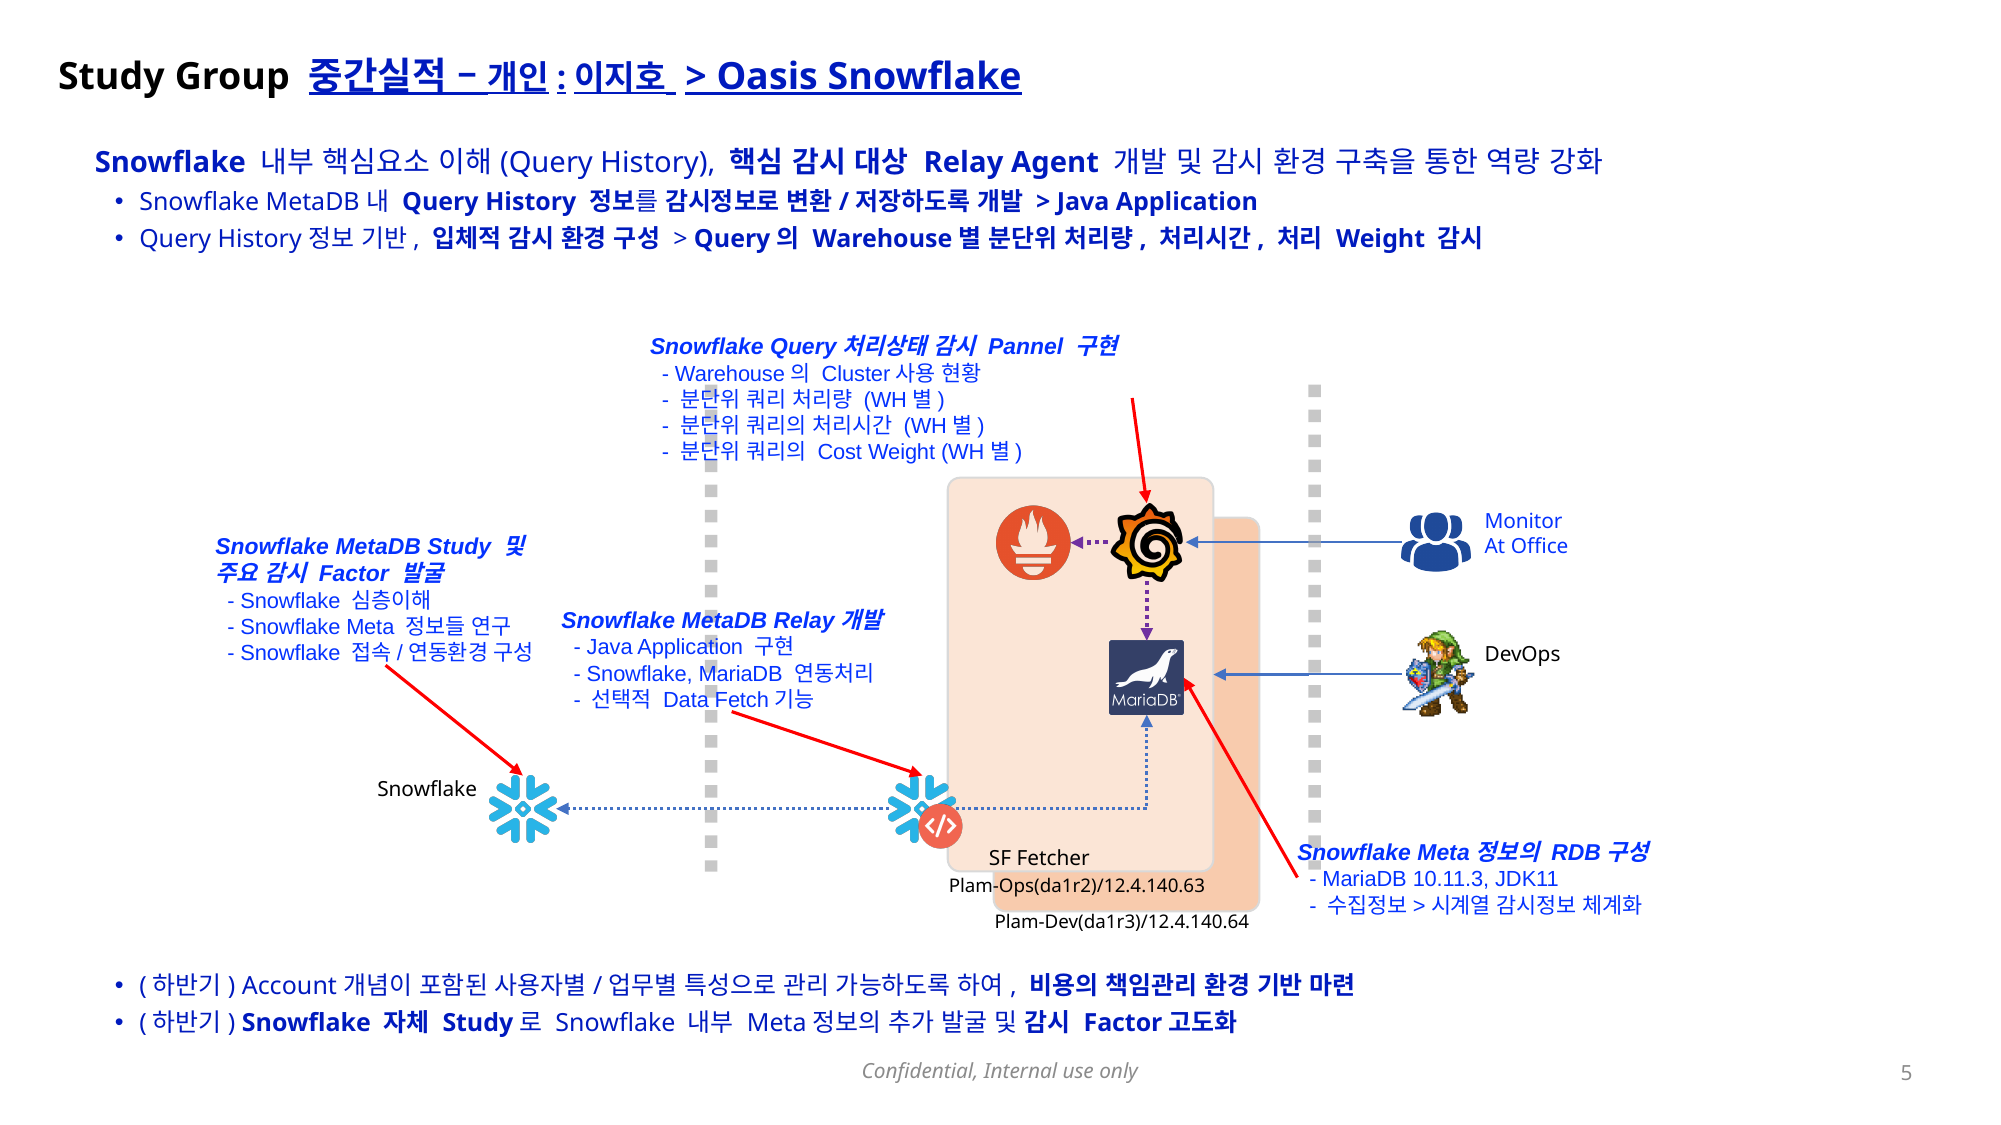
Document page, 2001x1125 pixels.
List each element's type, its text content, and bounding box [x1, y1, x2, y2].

text_box SF Fetcher [980, 844, 1098, 870]
text_box Plam-Ops(da1r2)/12.4.140.63 [948, 873, 1214, 897]
text_box Snowflake Meta정보의 RDB구성 - MariaDB 10.11.3, JDK11 - 수집정보>시계열 감시정보 체계화 [1297, 837, 1710, 918]
text_box [992, 878, 1261, 909]
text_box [1132, 398, 1147, 504]
title Study Group 중간실적 – 개인:이지호 > Oasis Snowflake [43, 42, 1957, 112]
text_box Snowflake MetaDB Relay개발 - Java Application 구현 - Snowflake, MariaDB 연동처리 - 선택적 Data Fetch기능 [561, 605, 710, 712]
text_box Snowflake [327, 775, 477, 801]
text_box Plam-Dev(da1r3)/12.4.140.64 [994, 909, 1260, 932]
text_box DevOps [1484, 640, 1654, 666]
picture [489, 775, 557, 843]
text_box [946, 715, 1183, 873]
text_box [385, 666, 523, 776]
text_box Snowflake Query처리상태 감시 Pannel 구현 - Warehouse의 Cluster사용 현황 - 분단위 쿼리 처리량 (WH별) - 분단위 쿼리의 처리시간 (WH별) - 분단위 쿼리의 Cost Weight (WH별) [649, 331, 1133, 465]
picture [996, 505, 1071, 580]
text_box [1215, 543, 1261, 673]
picture [1107, 503, 1186, 582]
text_box Snowflake MetaDB Relay개발 - Java Application 구현 - Snowflake, MariaDB 연동처리 - 선택적 Data Fetch기능 [712, 605, 902, 712]
picture [1401, 629, 1476, 718]
picture [1401, 507, 1471, 577]
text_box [1183, 677, 1298, 878]
text_box Snowflake MetaDB Study 및 주요 감시 Factor 발굴 - Snowflake 심층이해 - Snowflake Meta 정보들 연구 - Snowflake 접속/연동환경 구성 [215, 531, 556, 666]
text_box Monitor At Office [1484, 507, 1654, 558]
picture [1109, 640, 1184, 715]
picture [888, 775, 963, 849]
text_box [1215, 516, 1261, 541]
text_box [955, 714, 1147, 809]
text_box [731, 712, 923, 776]
text_box [946, 476, 1215, 775]
text_box Snowflake 내부 핵심요소 이해(Query History), 핵심 감시 대상 Relay Agent 개발 및 감시 환경 구축을 통한 역량 강화 Snowflake MetaDB내 Query History 정보를 감시정보로 변환/저장하도록 개발 > Java Application Query History정보 기반, 입체적 감시 환경 구성 > Query의 Warehouse별 분단위 처리량, 처리시간, 처리 Weight 감시 (하반기) Account개념이 포함된 사용자별/업무별 특성으로 관리 가능하도록 하여, 비용의 책임관리 환경 기반 마련 (하반기) Snowflake 자체 Study로 Snowflake 내부 Meta정보의 추가 발굴 및 감시 Factor고도화 [72, 139, 1928, 291]
